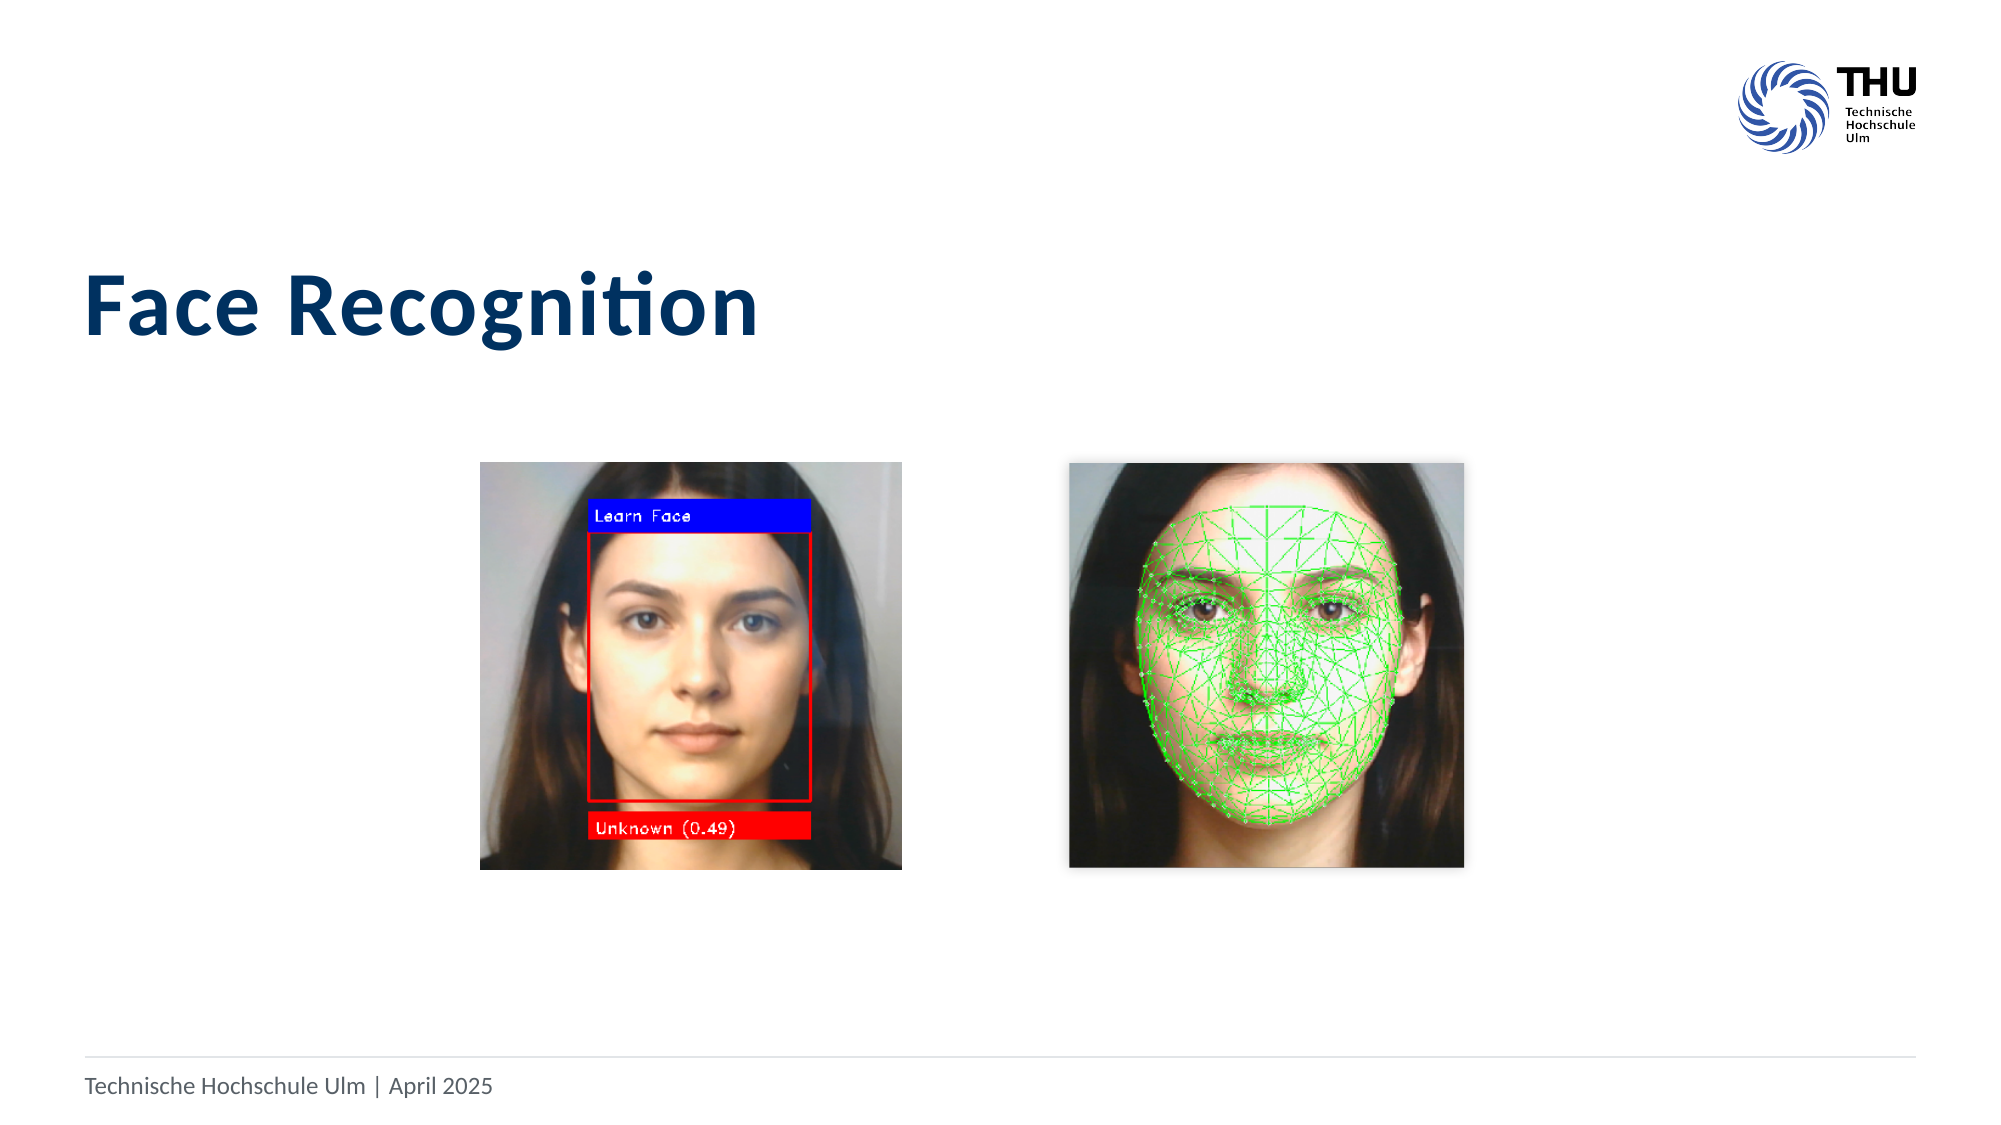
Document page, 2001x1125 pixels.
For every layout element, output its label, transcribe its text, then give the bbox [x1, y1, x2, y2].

picture [1738, 61, 1916, 154]
picture [1069, 463, 1465, 869]
title Face Recognition [84, 256, 1783, 494]
picture [479, 462, 902, 870]
footer Technische Hochschule Ulm | April 2025 [84, 1072, 1666, 1096]
